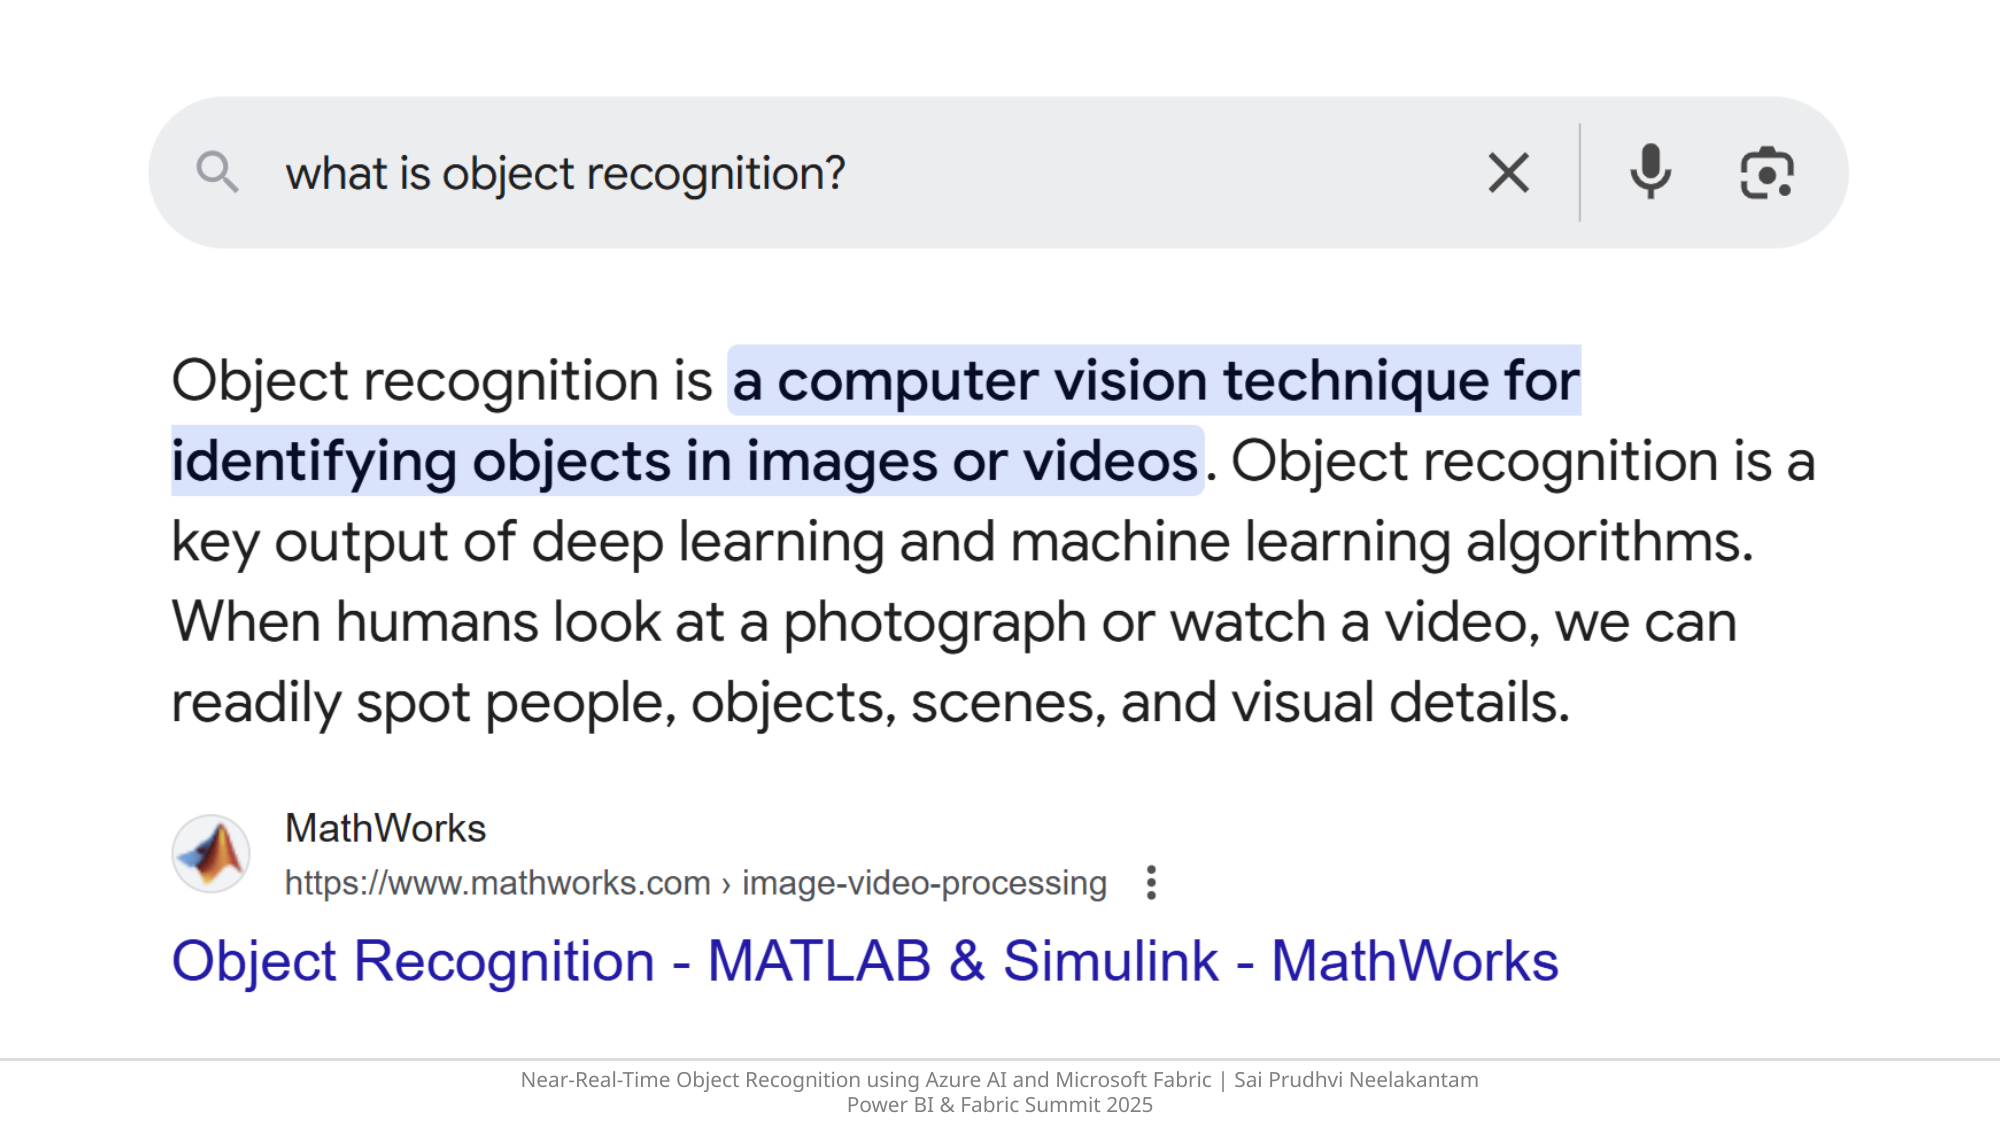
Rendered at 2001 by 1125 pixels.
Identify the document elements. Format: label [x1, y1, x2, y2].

text_box [0, 1059, 2000, 1125]
list [136, 316, 1863, 1015]
picture [136, 64, 1863, 272]
